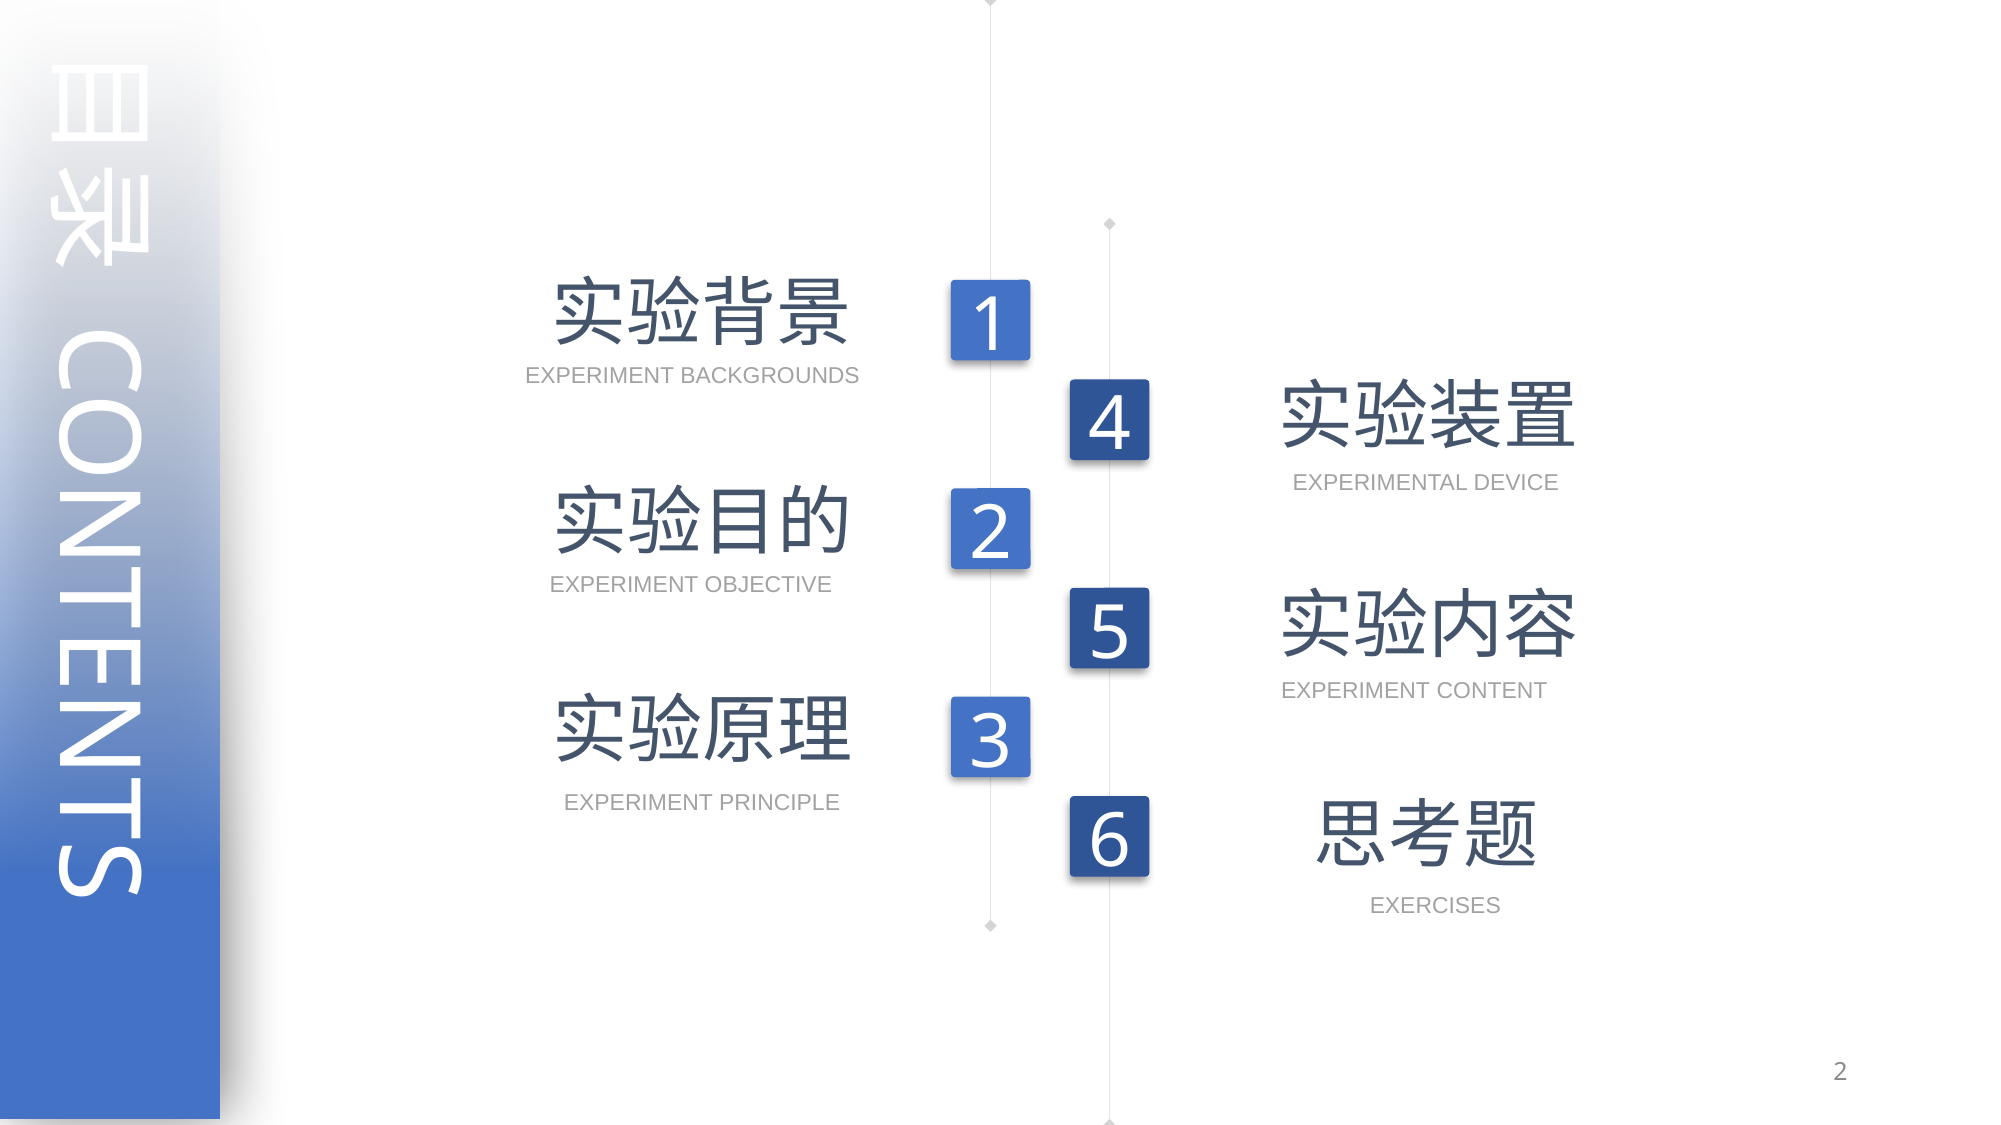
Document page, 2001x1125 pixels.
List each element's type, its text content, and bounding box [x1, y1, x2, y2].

text_box 5 [1068, 586, 1109, 670]
text_box 实验原理 [537, 674, 868, 779]
text_box EXPERIMENTAL DEVICE [1277, 460, 1574, 503]
text_box 6 [1068, 795, 1109, 878]
slide_number 2 [1412, 1042, 1863, 1103]
text_box EXERCISES [1354, 883, 1516, 926]
text_box [0, 0, 221, 1120]
text_box 6 [1110, 795, 1151, 878]
text_box 4 [1068, 378, 1109, 462]
text_box EXPERIMENT PRINCIPLE [548, 780, 856, 823]
text_box 3 [991, 695, 1032, 779]
text_box EXPERIMENT BACKGROUNDS [510, 353, 875, 396]
text_box 5 [1110, 586, 1151, 670]
text_box 思考题 [1298, 779, 1554, 885]
text_box 目录 CONTENTS [21, 40, 188, 1099]
text_box EXPERIMENT OBJECTIVE [534, 562, 848, 605]
text_box 实验目的 [537, 465, 868, 571]
text_box EXPERIMENT CONTENT [1266, 668, 1563, 711]
text_box 2 [991, 487, 1032, 570]
text_box 4 [1110, 378, 1151, 462]
text_box 实验装置 [1263, 360, 1594, 466]
text_box 实验内容 [1263, 568, 1594, 674]
text_box 1 [991, 278, 1032, 362]
text_box 3 [949, 695, 990, 779]
text_box 1 [949, 278, 990, 362]
text_box 2 [949, 487, 990, 570]
text_box 实验背景 [536, 256, 867, 353]
